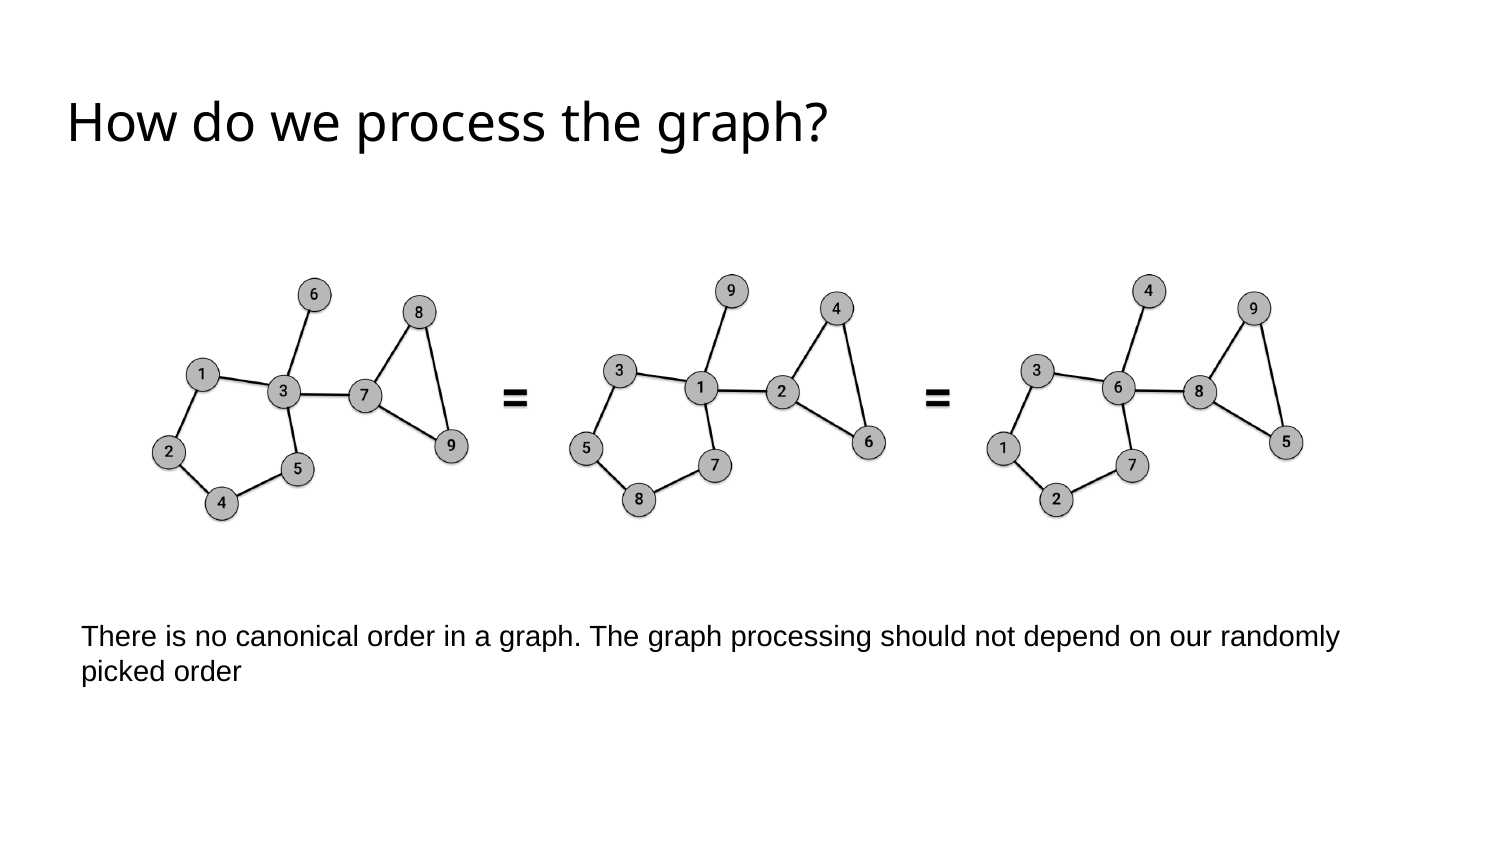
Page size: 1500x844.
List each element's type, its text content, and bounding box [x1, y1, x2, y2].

picture [149, 274, 1306, 528]
title How do we process the graph? [51, 72, 1449, 167]
text_box There is no canonical order in a graph. The graph processing should not depend on our randomly picked order [65, 602, 1389, 711]
